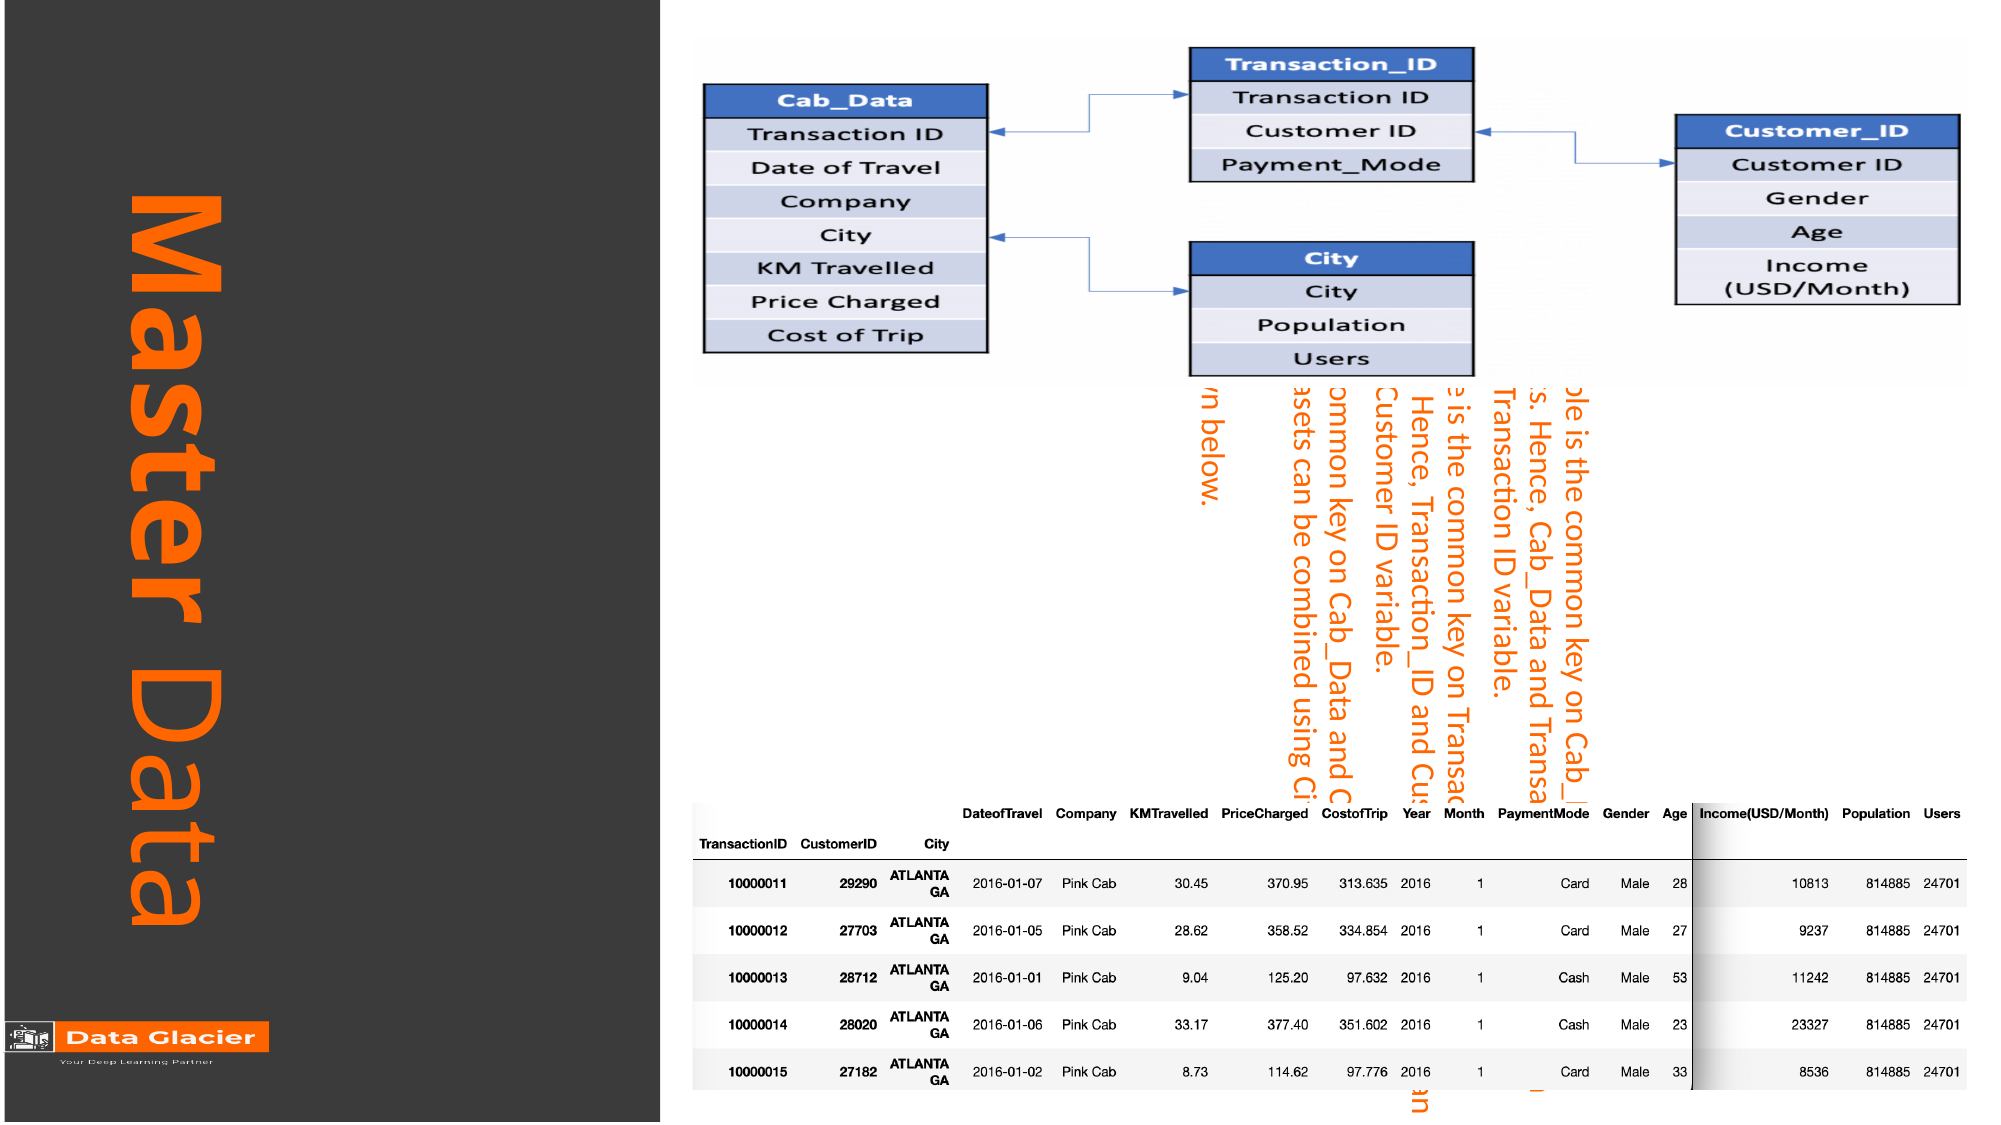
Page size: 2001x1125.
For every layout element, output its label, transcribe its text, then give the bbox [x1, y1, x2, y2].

picture [692, 802, 1968, 1090]
subtitle 1. Transaction ID variable is the common key on Cab_Data and Transaction_ID datasets. Hence, Cab_Data and Transaction_ID datasets can be combined by using Transaction ID variable. 2. Customer ID variable is the common key on Transaction_ID and Customer_ID datasets. Hence, Transaction_ID and Customer_ID datasets can be combined by using Customer ID variable. 3. City variable is the common key on Cab_Data and City datasets. Hence, Cab_Data and City datasets can be combined using City variable. Master dataset is shown below. [660, 0, 2000, 1125]
picture [0, 961, 272, 1125]
title Master Data [4, 0, 660, 1122]
picture [692, 35, 1968, 388]
